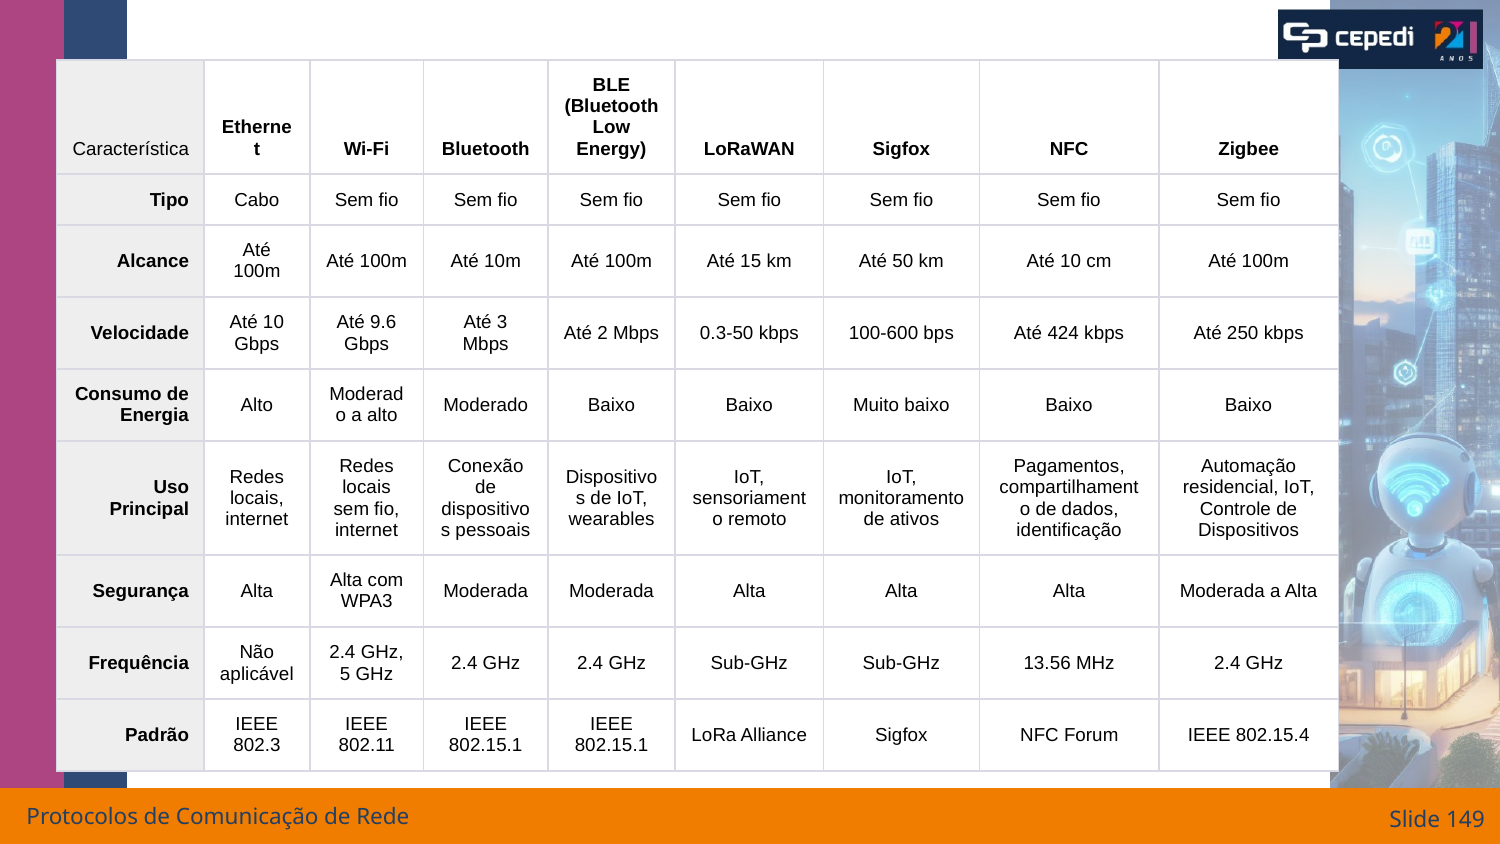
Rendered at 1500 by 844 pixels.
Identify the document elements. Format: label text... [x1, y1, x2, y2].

table_cell Moderado a alto [311, 370, 423, 440]
table_cell Até 100m [205, 226, 309, 296]
table_cell IoT, monitoramento de ativos [824, 442, 979, 554]
table_cell Frequência [57, 628, 203, 698]
table_cell Baixo [549, 370, 674, 440]
table_cell Sem fio [980, 175, 1158, 224]
table_cell Consumo de Energia [57, 370, 203, 440]
table_cell IEEE 802.15.4 [1160, 700, 1338, 770]
table_cell Dispositivos de IoT, wearables [549, 442, 674, 554]
table_cell Alta [205, 556, 309, 626]
table_header Zigbee [1160, 61, 1338, 173]
table_cell Até 50 km [824, 226, 979, 296]
table_cell Até 100m [549, 226, 674, 296]
table_cell Alta [980, 556, 1158, 626]
table_cell Pagamentos, compartilhamento de dados, identificação [980, 442, 1158, 554]
table_cell 0.3-50 kbps [676, 298, 823, 368]
table_cell Sem fio [549, 175, 674, 224]
slide_number Slide ‹#› [1277, 789, 1500, 844]
picture [0, 0, 1500, 844]
table_cell Moderada [549, 556, 674, 626]
table_cell Até 100m [1160, 226, 1338, 296]
table_cell NFC Forum [980, 700, 1158, 770]
table_cell Sub-GHz [824, 628, 979, 698]
table_cell Moderada [424, 556, 547, 626]
table_cell 2.4 GHz [549, 628, 674, 698]
table_cell Sem fio [824, 175, 979, 224]
table_cell Tipo [57, 175, 203, 224]
table_cell LoRa Alliance [676, 700, 823, 770]
table_cell Sigfox [824, 700, 979, 770]
table_cell Automação residencial, IoT, Controle de Dispositivos [1160, 442, 1338, 554]
table_header Característica [57, 61, 203, 173]
table_cell Moderada a Alta [1160, 556, 1338, 626]
table_cell 2.4 GHz [1160, 628, 1338, 698]
table_cell Baixo [676, 370, 823, 440]
table_cell Conexão de dispositivos pessoais [424, 442, 547, 554]
table_cell Até 250 kbps [1160, 298, 1338, 368]
table_cell Moderado [424, 370, 547, 440]
table_cell Padrão [57, 700, 203, 770]
table_cell IEEE 802.11 [311, 700, 423, 770]
table_cell IEEE 802.15.1 [424, 700, 547, 770]
table_cell Até 424 kbps [980, 298, 1158, 368]
table_cell Redes locais, internet [205, 442, 309, 554]
table_cell IoT, sensoriamento remoto [676, 442, 823, 554]
table_cell Segurança [57, 556, 203, 626]
table_cell Sem fio [424, 175, 547, 224]
table_cell Até 3 Mbps [424, 298, 547, 368]
table_cell 13.56 MHz [980, 628, 1158, 698]
table_cell Muito baixo [824, 370, 979, 440]
table_cell Baixo [1160, 370, 1338, 440]
table_cell Alta [824, 556, 979, 626]
table_cell Até 9.6 Gbps [311, 298, 423, 368]
table_cell Sem fio [676, 175, 823, 224]
table_cell 100-600 bps [824, 298, 979, 368]
table_cell Até 10 Gbps [205, 298, 309, 368]
table_cell Baixo [980, 370, 1158, 440]
table_header LoRaWAN [676, 61, 823, 173]
table_cell Uso Principal [57, 442, 203, 554]
table_cell Sem fio [311, 175, 423, 224]
subtitle Protocolos de Comunicação de Rede [11, 782, 677, 844]
table_cell Não aplicável [205, 628, 309, 698]
table_cell Cabo [205, 175, 309, 224]
table_cell Até 10m [424, 226, 547, 296]
table_cell 2.4 GHz, 5 GHz [311, 628, 423, 698]
table_cell Até 10 cm [980, 226, 1158, 296]
table_cell IEEE 802.15.1 [549, 700, 674, 770]
table_header Sigfox [824, 61, 979, 173]
table_header Wi-Fi [311, 61, 423, 173]
table_cell Alta com WPA3 [311, 556, 423, 626]
table_header Ethernet [205, 61, 309, 173]
table_cell Redes locais sem fio, internet [311, 442, 423, 554]
table_header NFC [980, 61, 1158, 173]
table_cell Alto [205, 370, 309, 440]
table_cell Sem fio [1160, 175, 1338, 224]
table_cell Até 15 km [676, 226, 823, 296]
table_cell Até 100m [311, 226, 423, 296]
table_cell 2.4 GHz [424, 628, 547, 698]
table_cell IEEE 802.3 [205, 700, 309, 770]
table_cell Até 2 Mbps [549, 298, 674, 368]
table_header BLE (Bluetooth Low Energy) [549, 61, 674, 173]
table_cell Velocidade [57, 298, 203, 368]
table_cell Sub-GHz [676, 628, 823, 698]
table_cell Alta [676, 556, 823, 626]
table_cell Alcance [57, 226, 203, 296]
table_header Bluetooth [424, 61, 547, 173]
